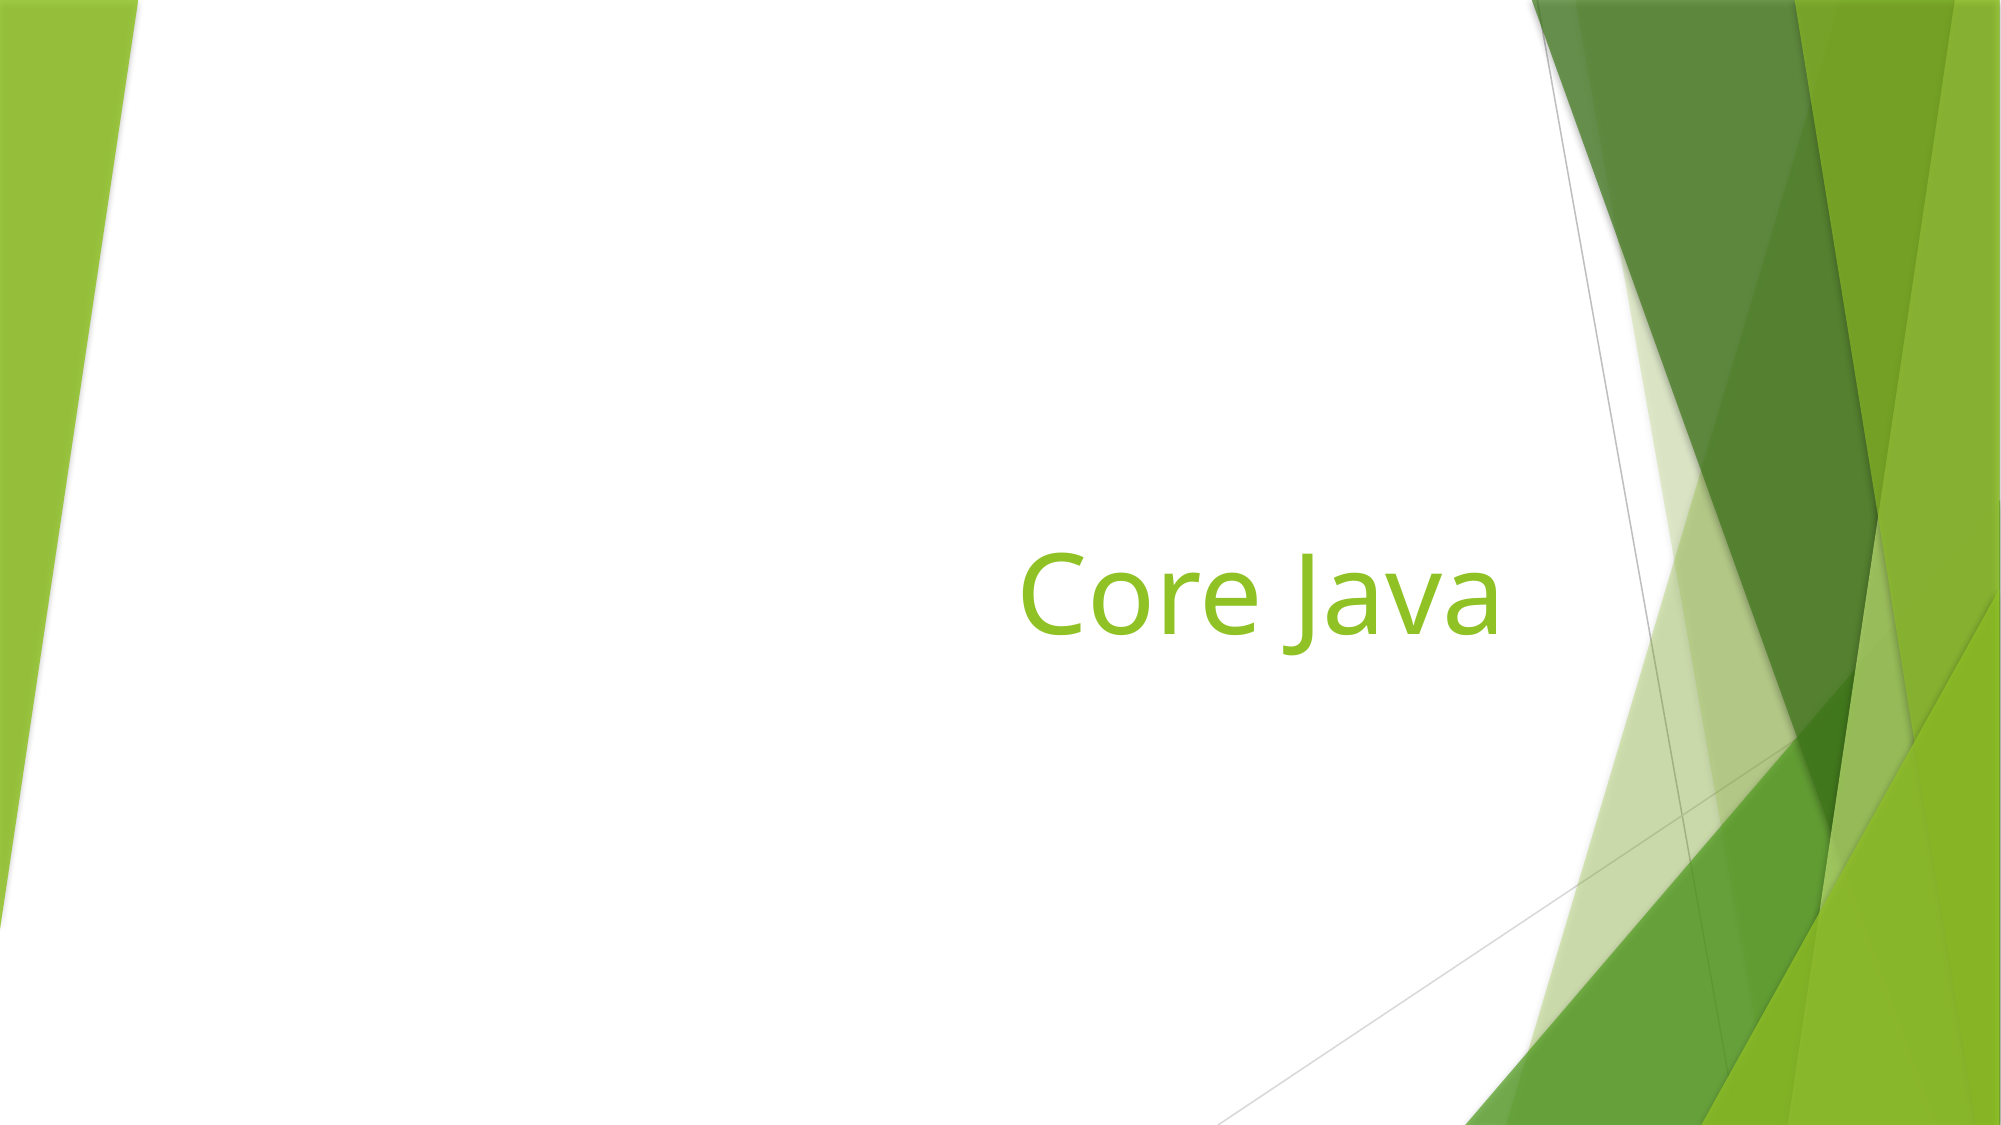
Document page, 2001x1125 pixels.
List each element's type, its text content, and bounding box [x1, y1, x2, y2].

title Core Java [247, 394, 1522, 665]
